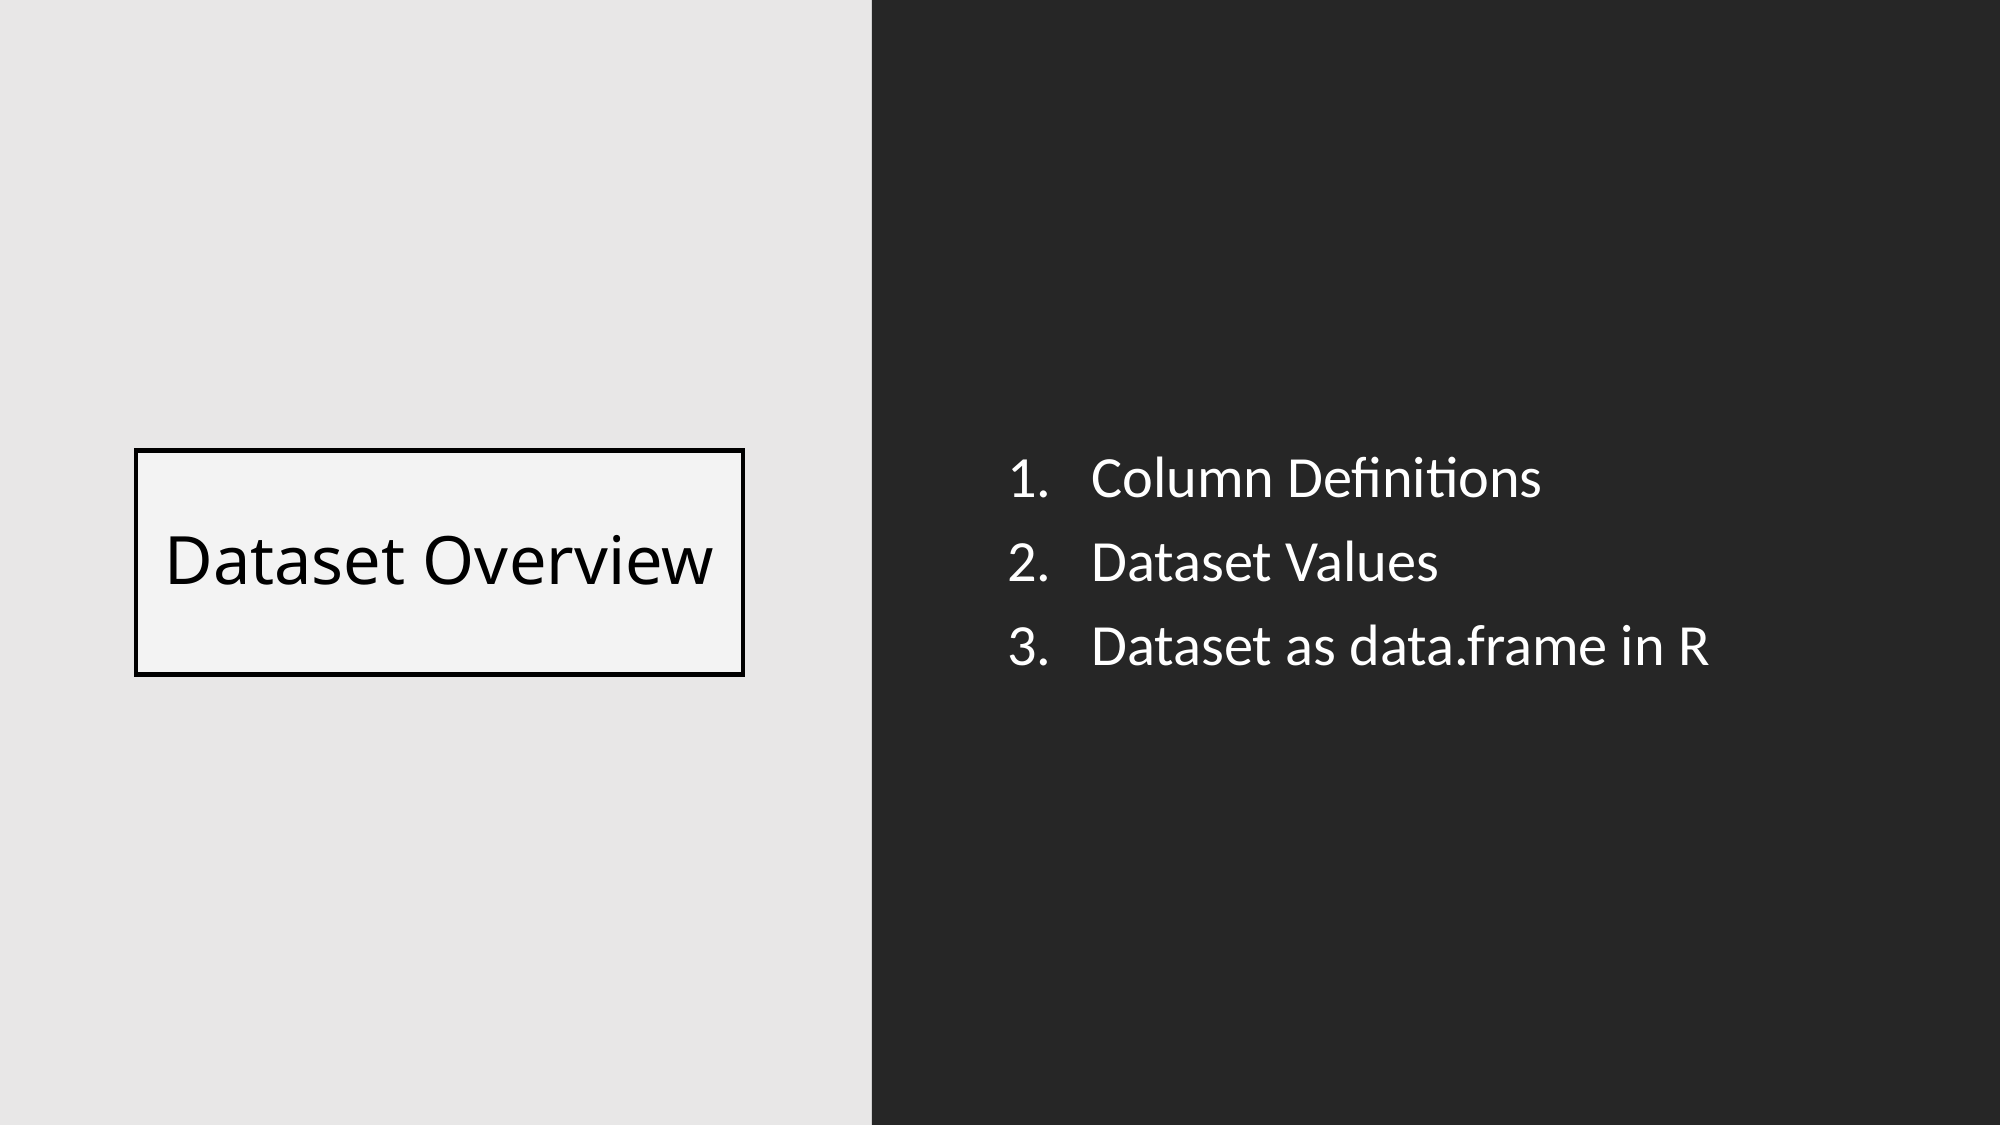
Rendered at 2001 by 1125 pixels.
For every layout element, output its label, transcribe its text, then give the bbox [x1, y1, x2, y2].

list Column Definitions Dataset Values Dataset as data.frame in R [992, 131, 1880, 994]
title Dataset Overview [136, 450, 743, 675]
text_box [871, 0, 2000, 1125]
